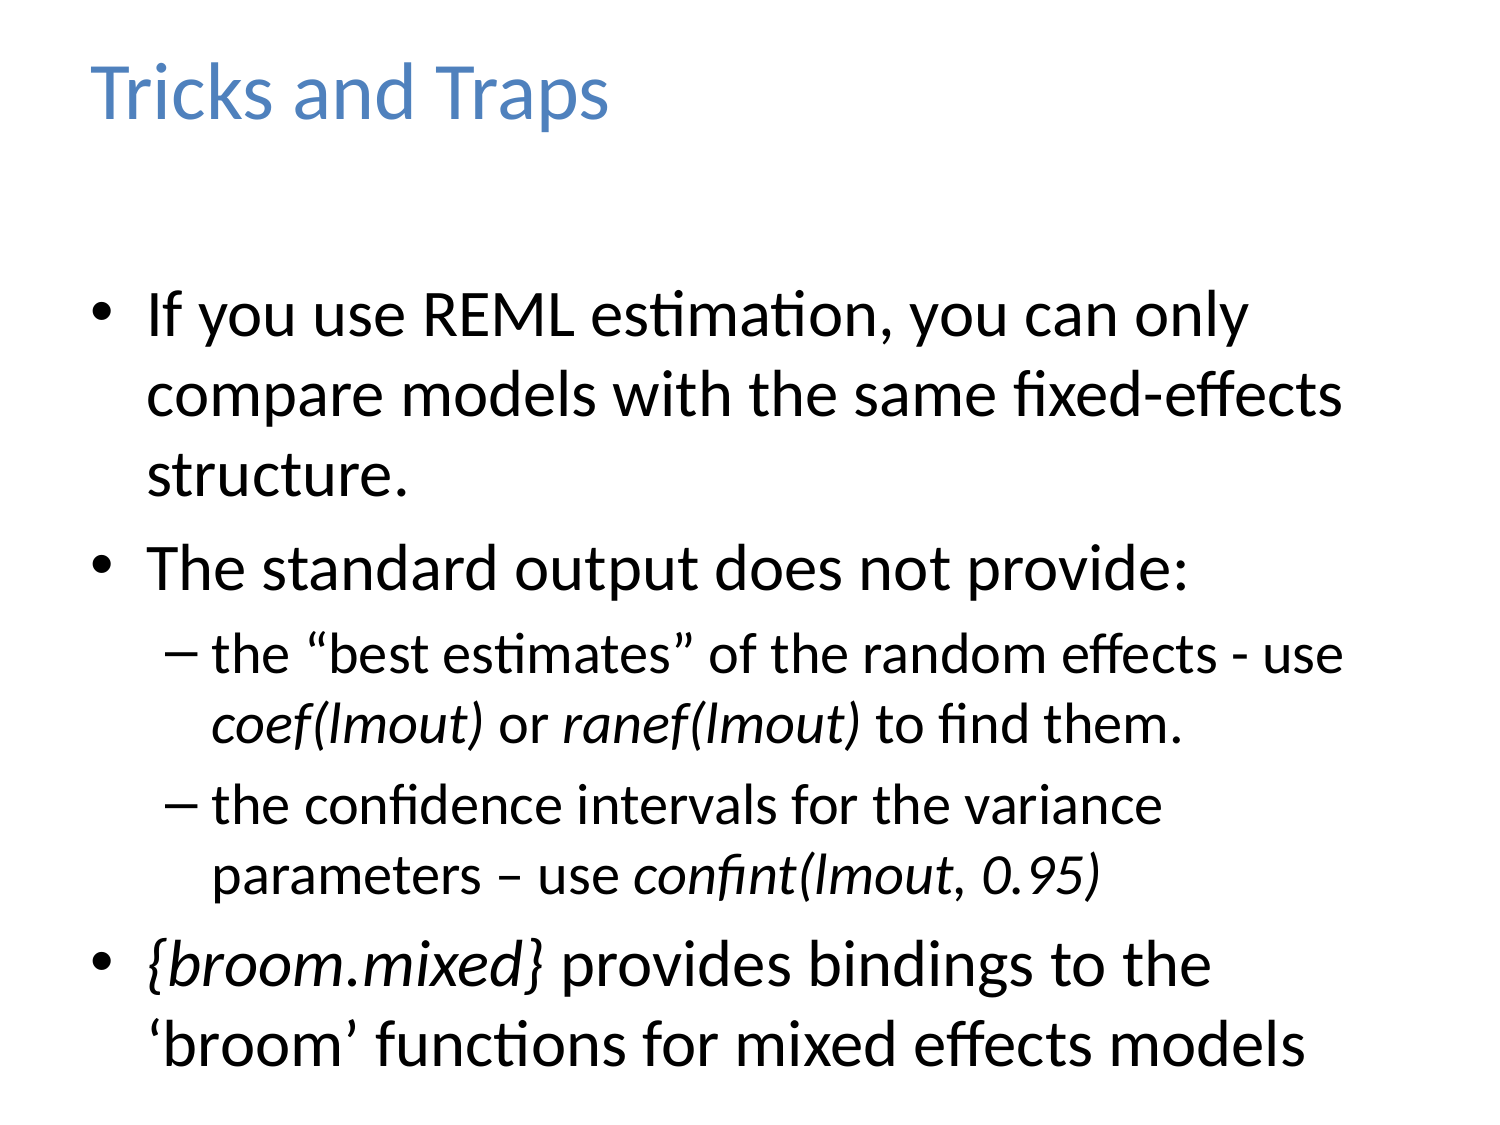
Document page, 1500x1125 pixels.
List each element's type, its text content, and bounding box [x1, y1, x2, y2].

list If you use REML estimation, you can only compare models with the same fixed-effects structure. The standard output does not provide: the “best estimates” of the random effects - use coef(lmout) or ranef(lmout) to find them. the confidence intervals for the variance parameters – use confint(lmout, 0.95) {broom.mixed} provides bindings to the ‘broom’ functions for mixed effects models [75, 262, 1425, 1005]
title Tricks and Traps [75, 30, 1425, 144]
